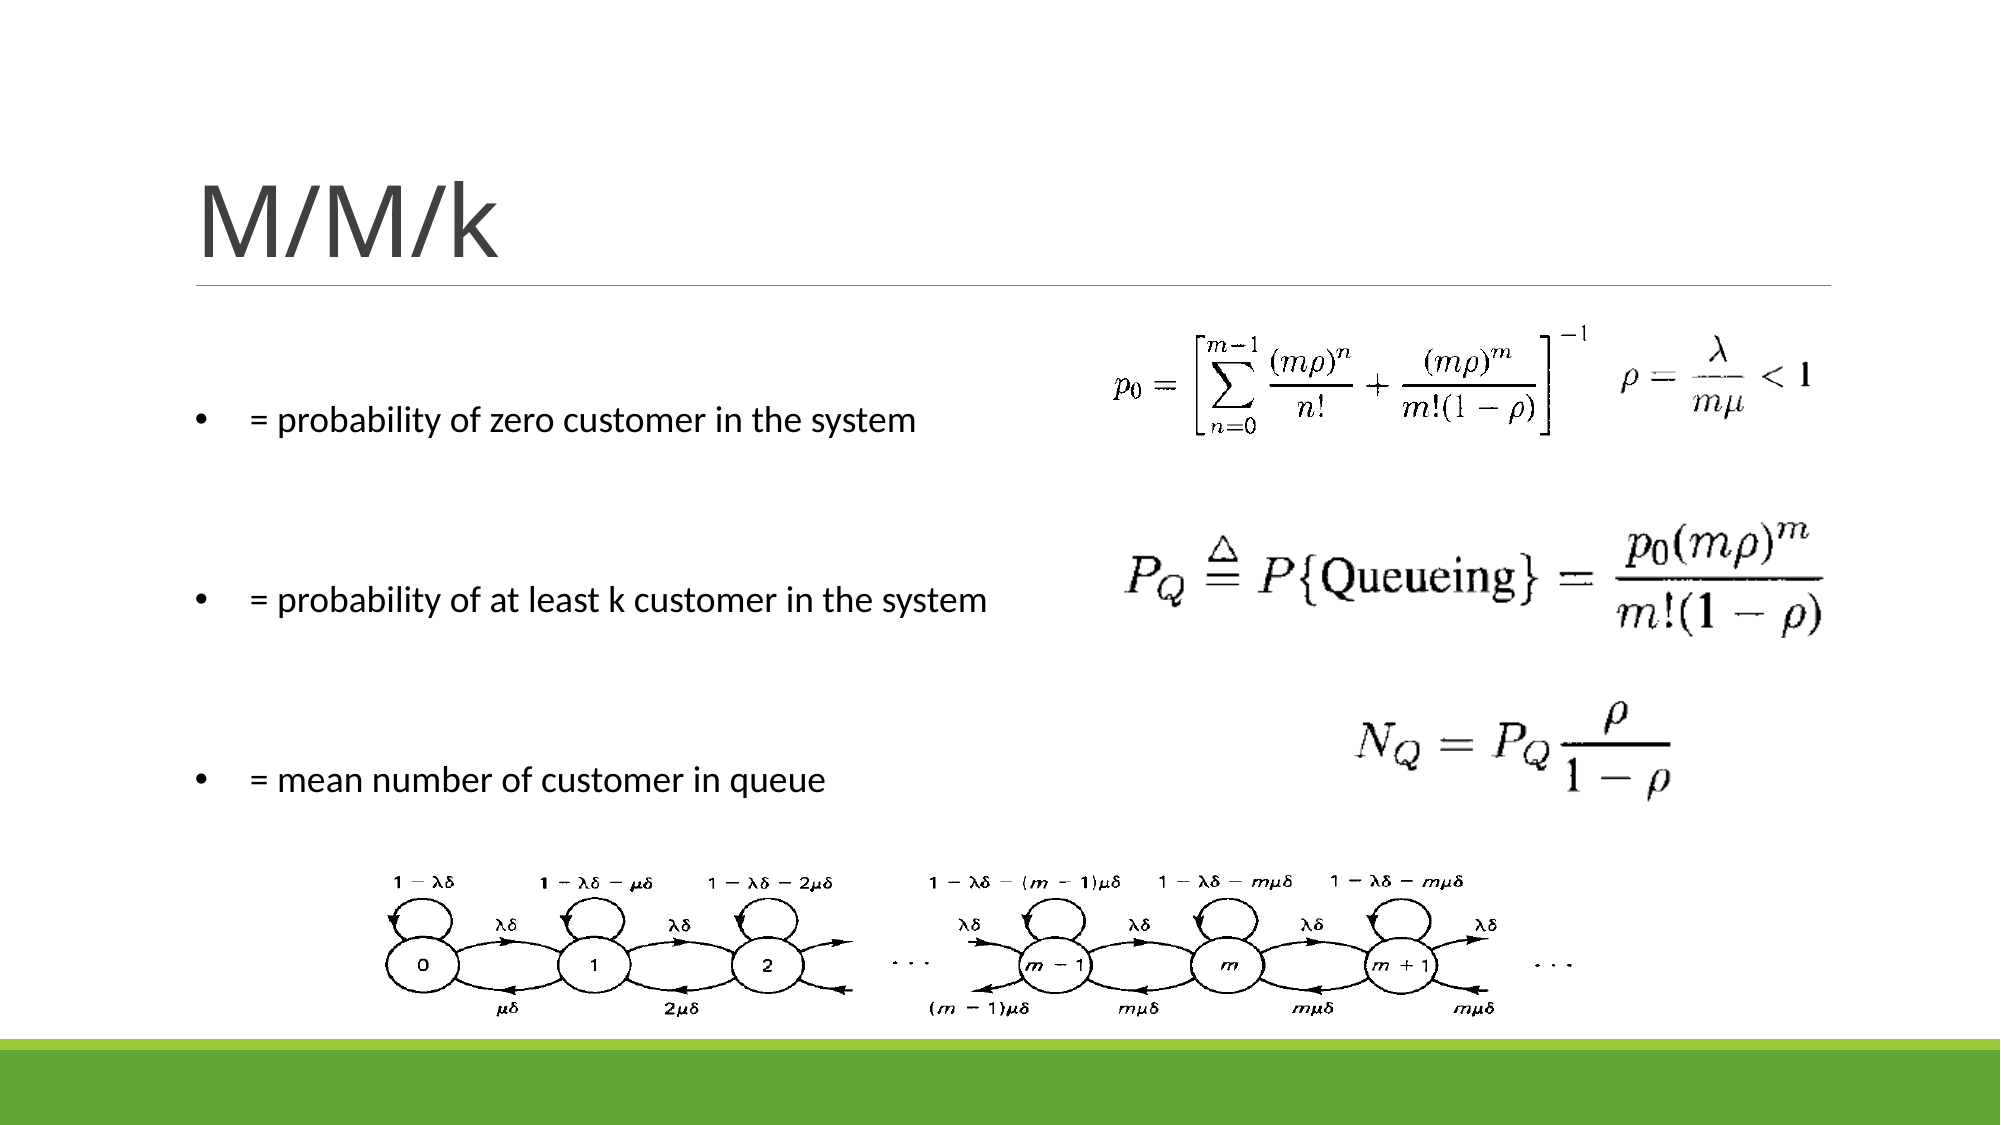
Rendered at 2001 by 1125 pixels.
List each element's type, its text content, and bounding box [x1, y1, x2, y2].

title M/M/k [180, 47, 1830, 285]
picture [1072, 469, 1860, 837]
picture [1072, 305, 1854, 458]
picture [356, 856, 1591, 1036]
